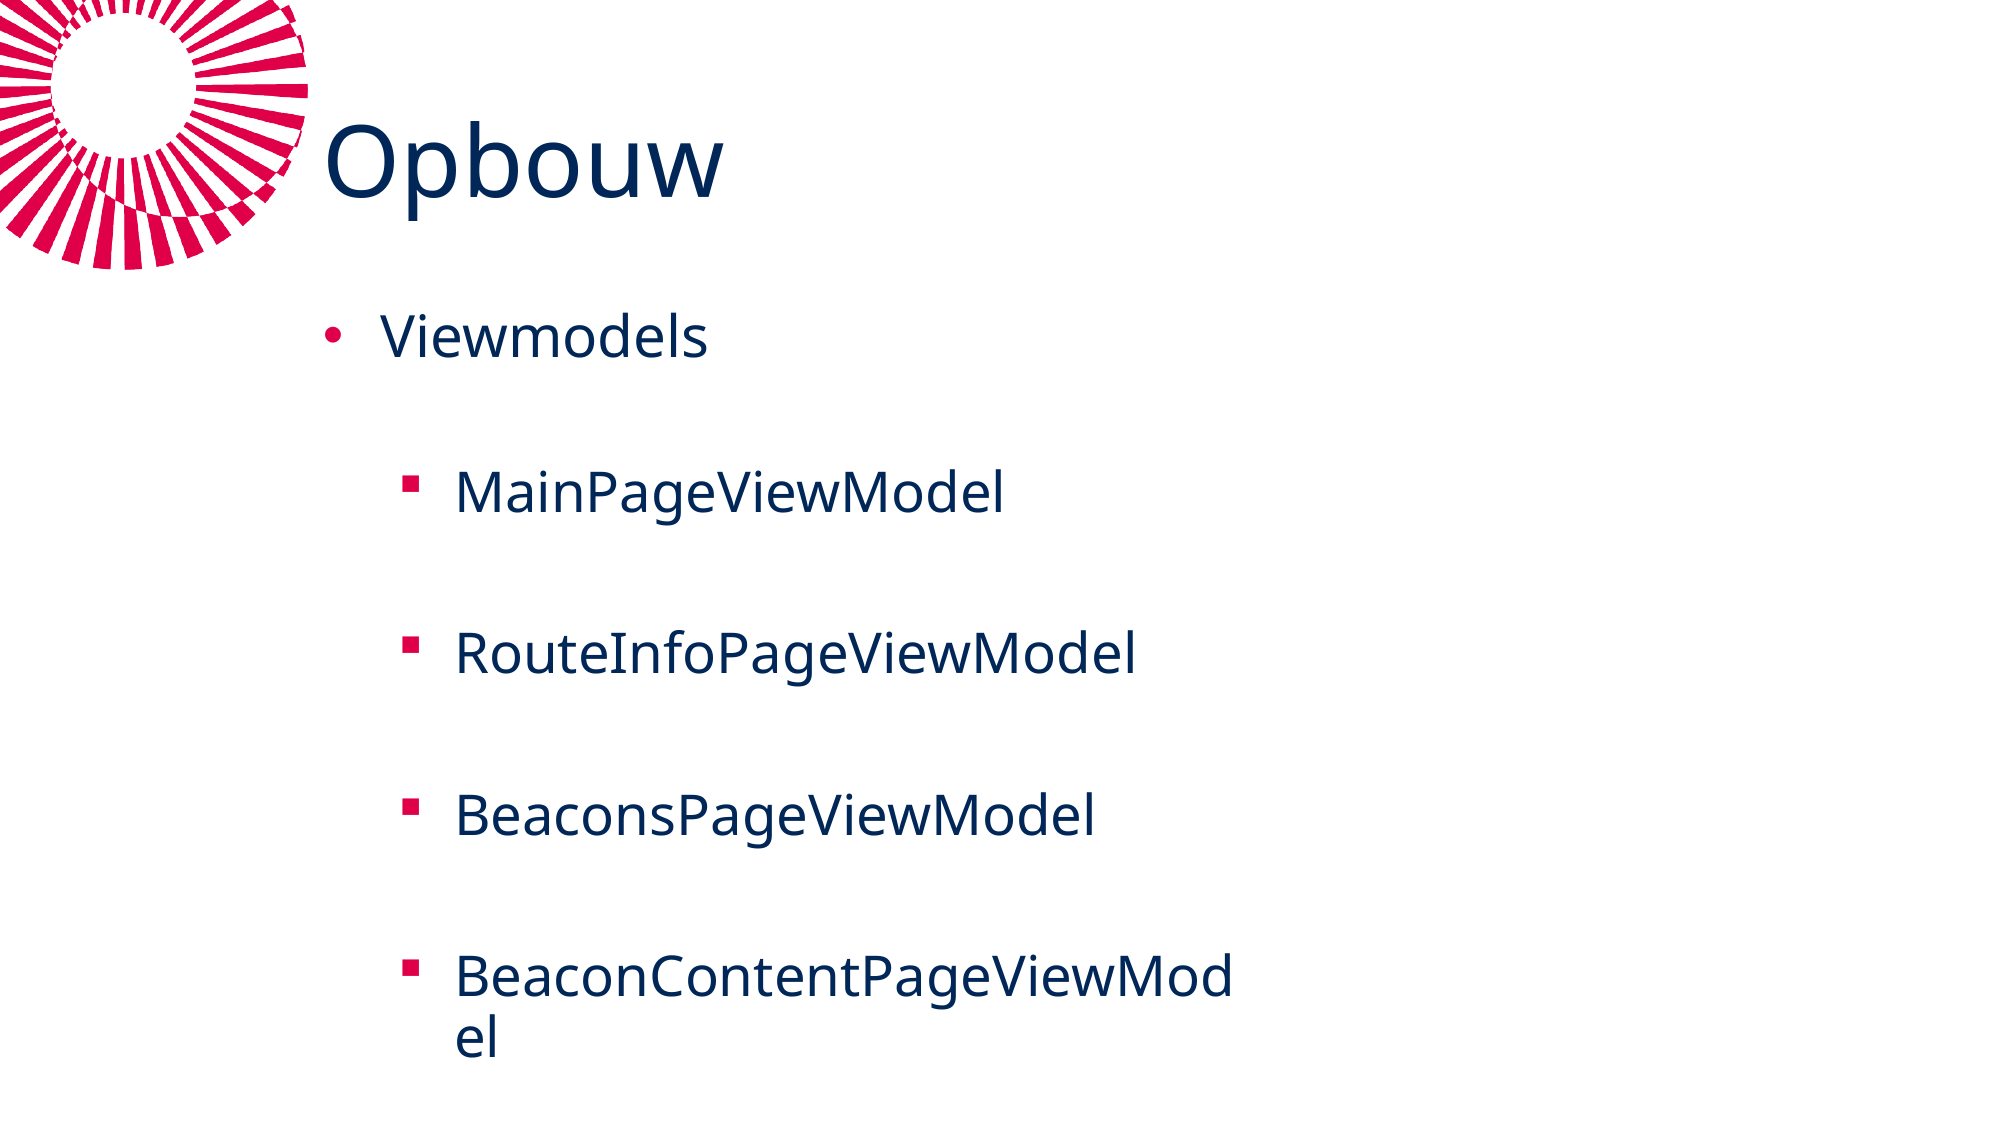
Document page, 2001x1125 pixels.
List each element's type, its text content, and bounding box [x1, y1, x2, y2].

list Viewmodels MainPageViewModel RouteInfoPageViewModel BeaconsPageViewModel BeaconContentPageViewModel [307, 299, 1269, 1080]
title Opbouw [307, 59, 1940, 271]
picture [0, 0, 308, 270]
